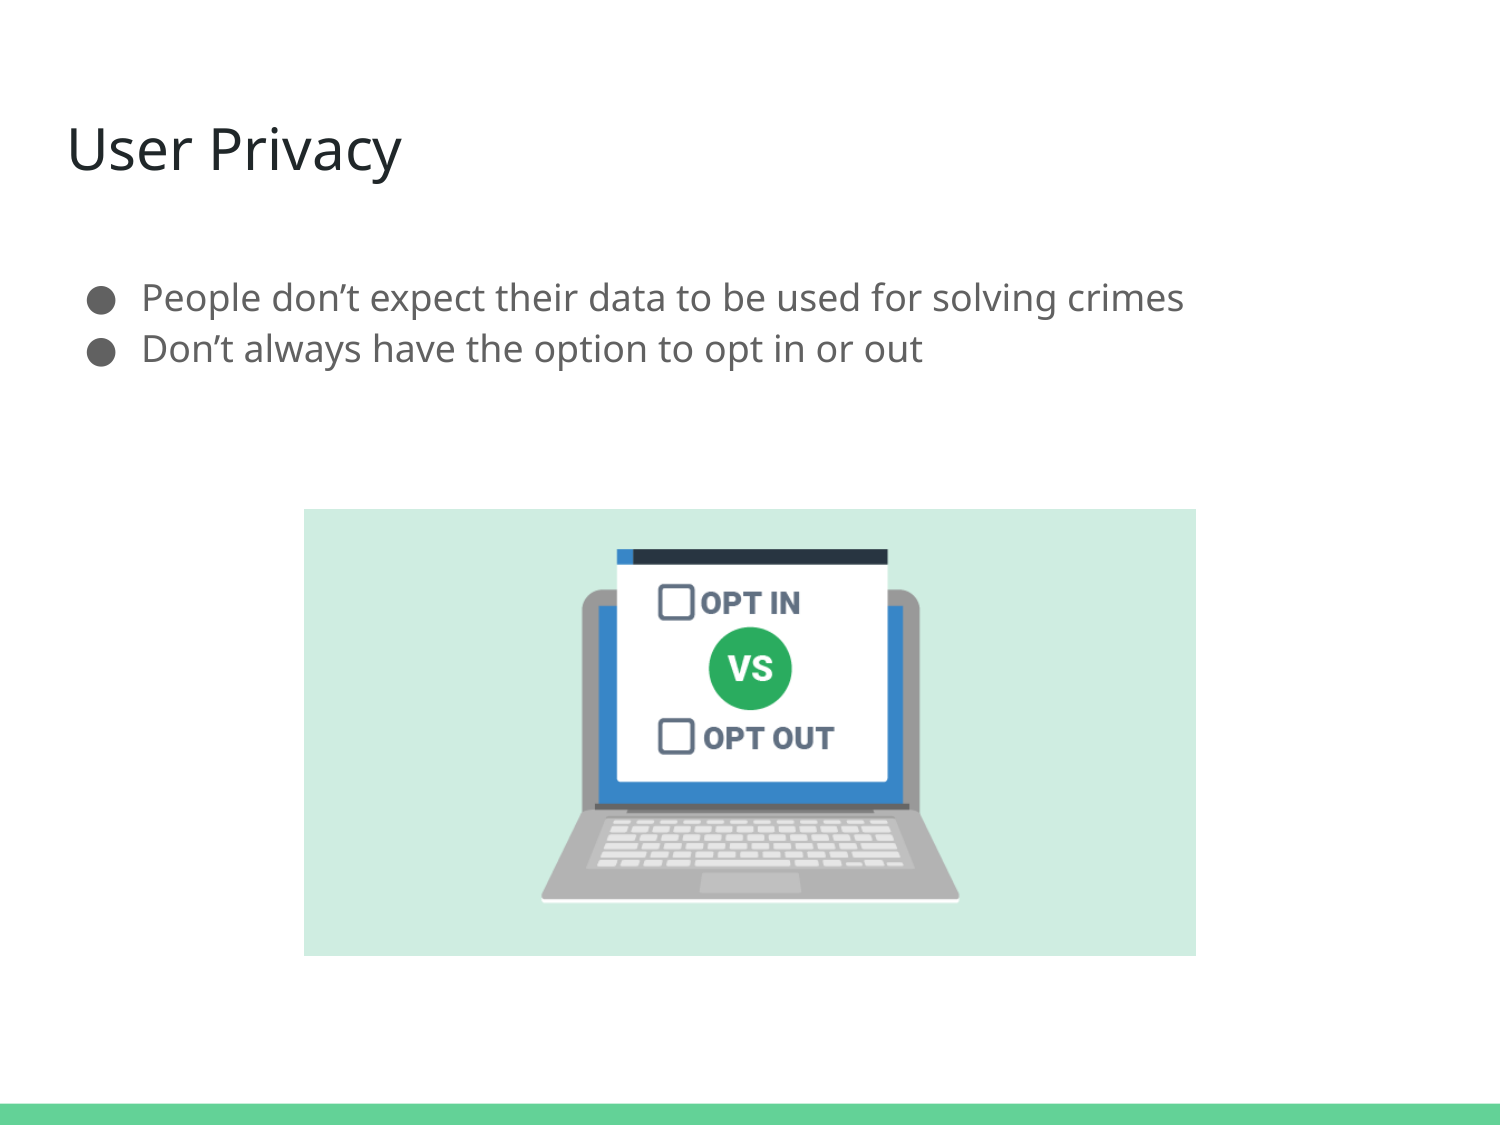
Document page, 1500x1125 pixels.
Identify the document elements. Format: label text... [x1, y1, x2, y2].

list People don’t expect their data to be used for solving crimes Don’t always have the option to opt in or out [51, 252, 1449, 1000]
picture [303, 509, 1197, 956]
title User Privacy [51, 97, 1449, 223]
